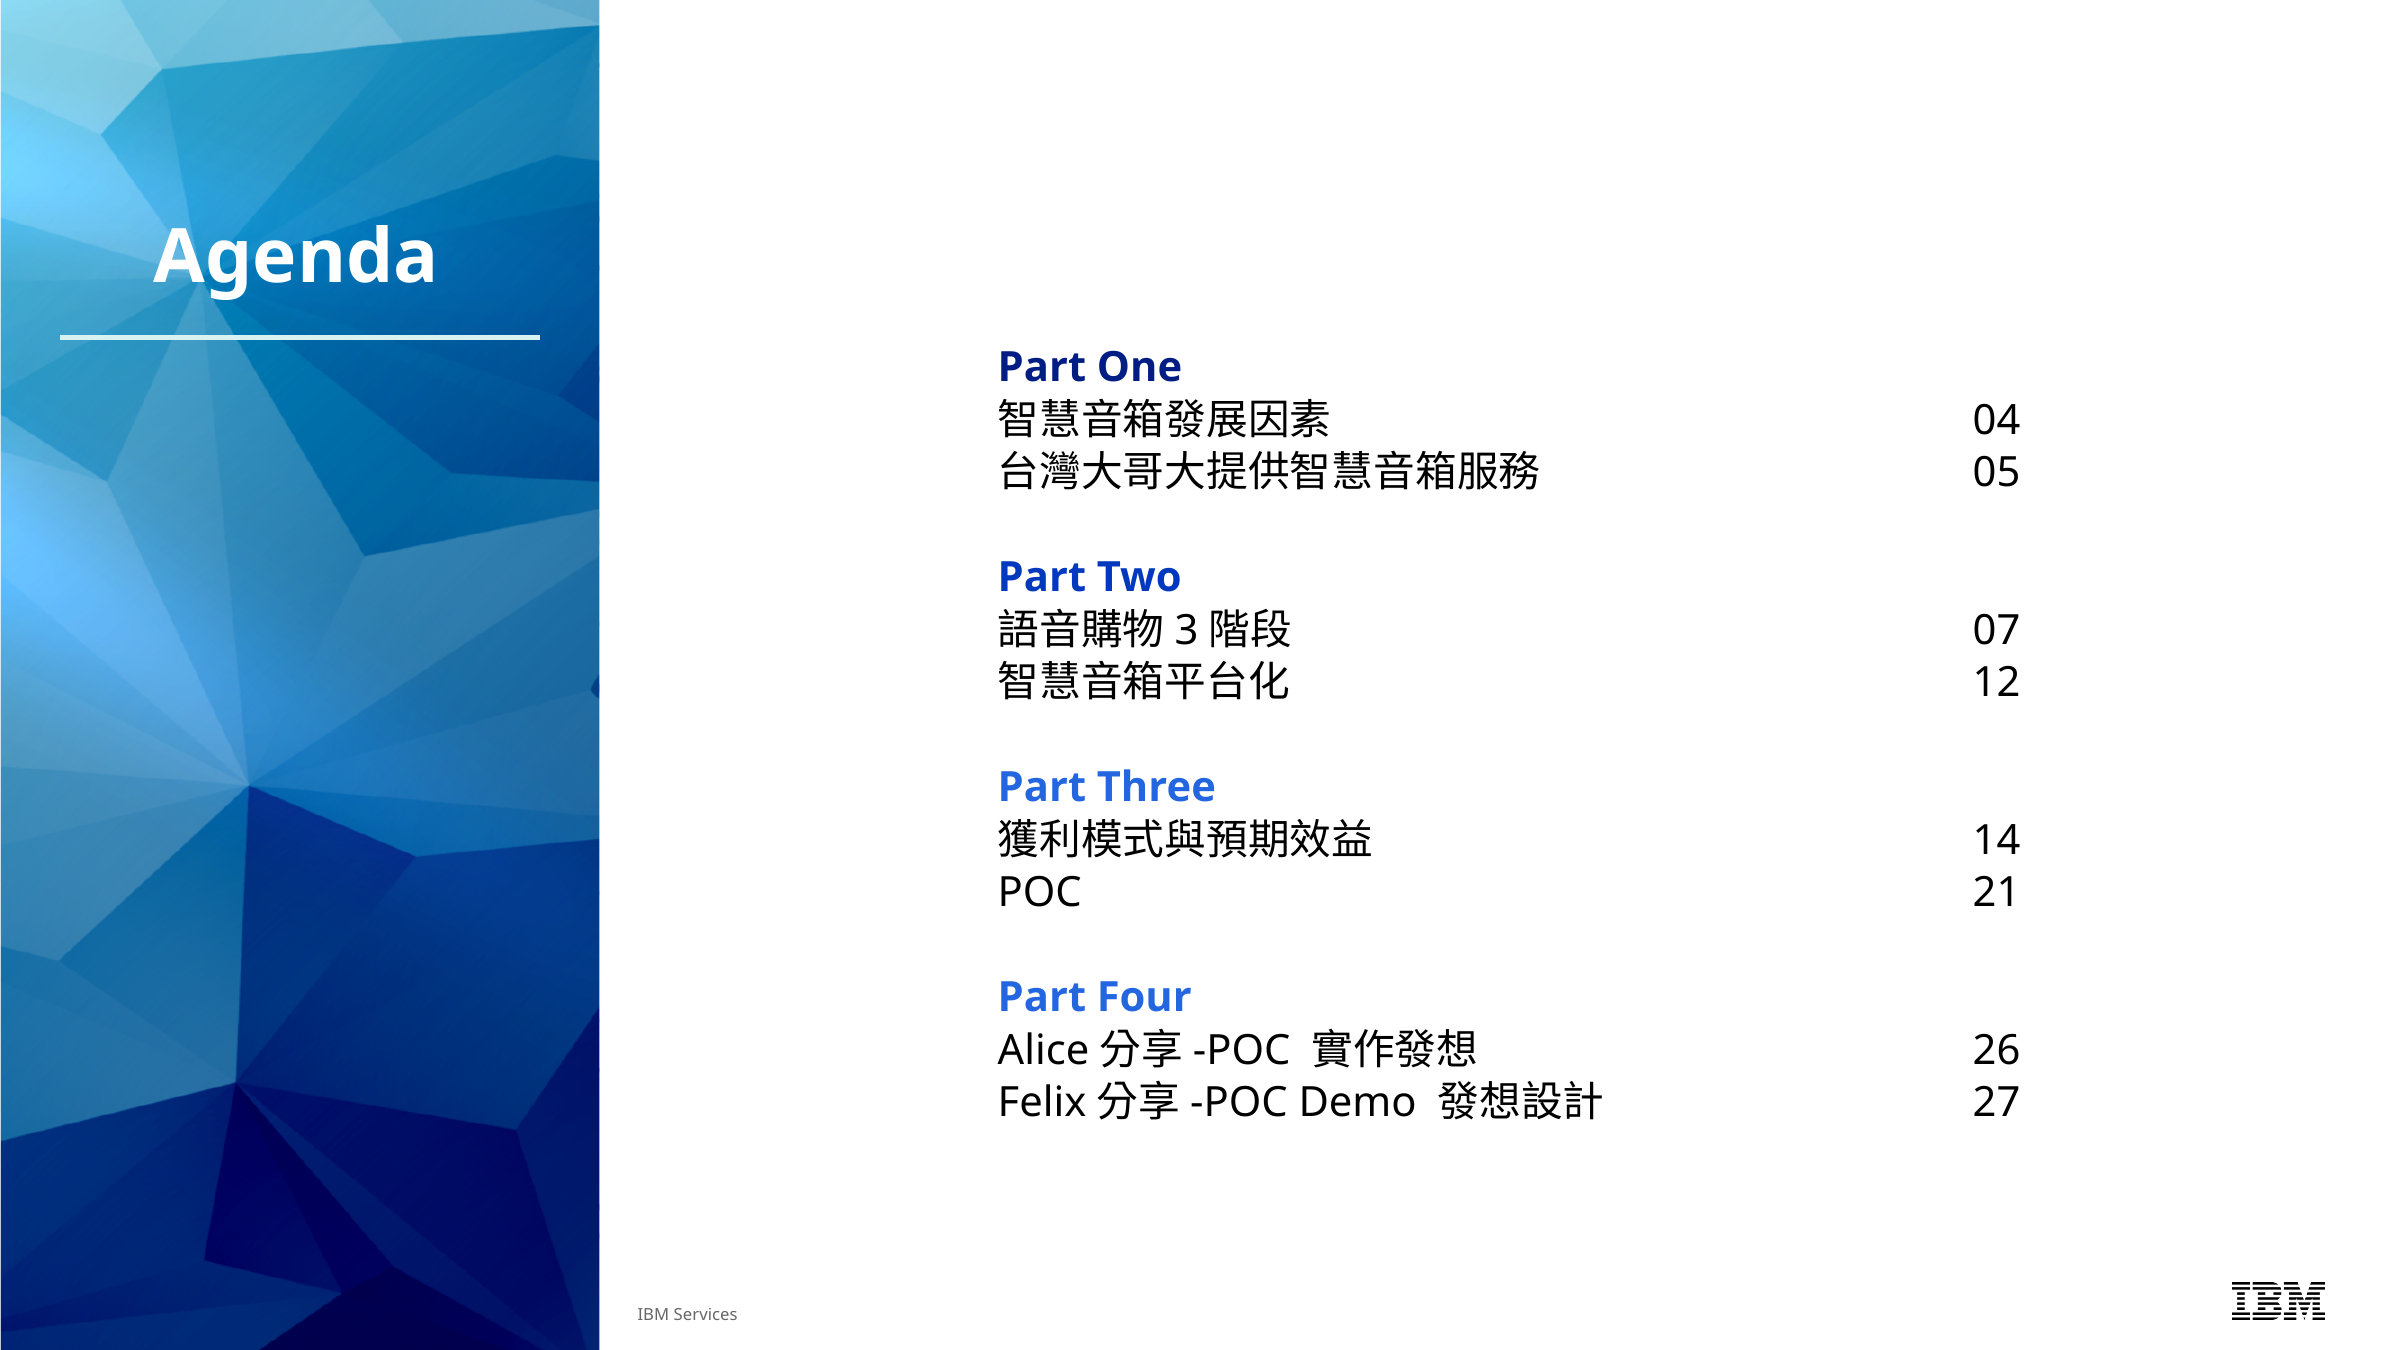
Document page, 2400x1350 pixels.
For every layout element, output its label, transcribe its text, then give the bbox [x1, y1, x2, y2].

title Agenda [52, 104, 540, 374]
picture [2232, 1282, 2325, 1320]
picture [0, 1, 975, 1349]
